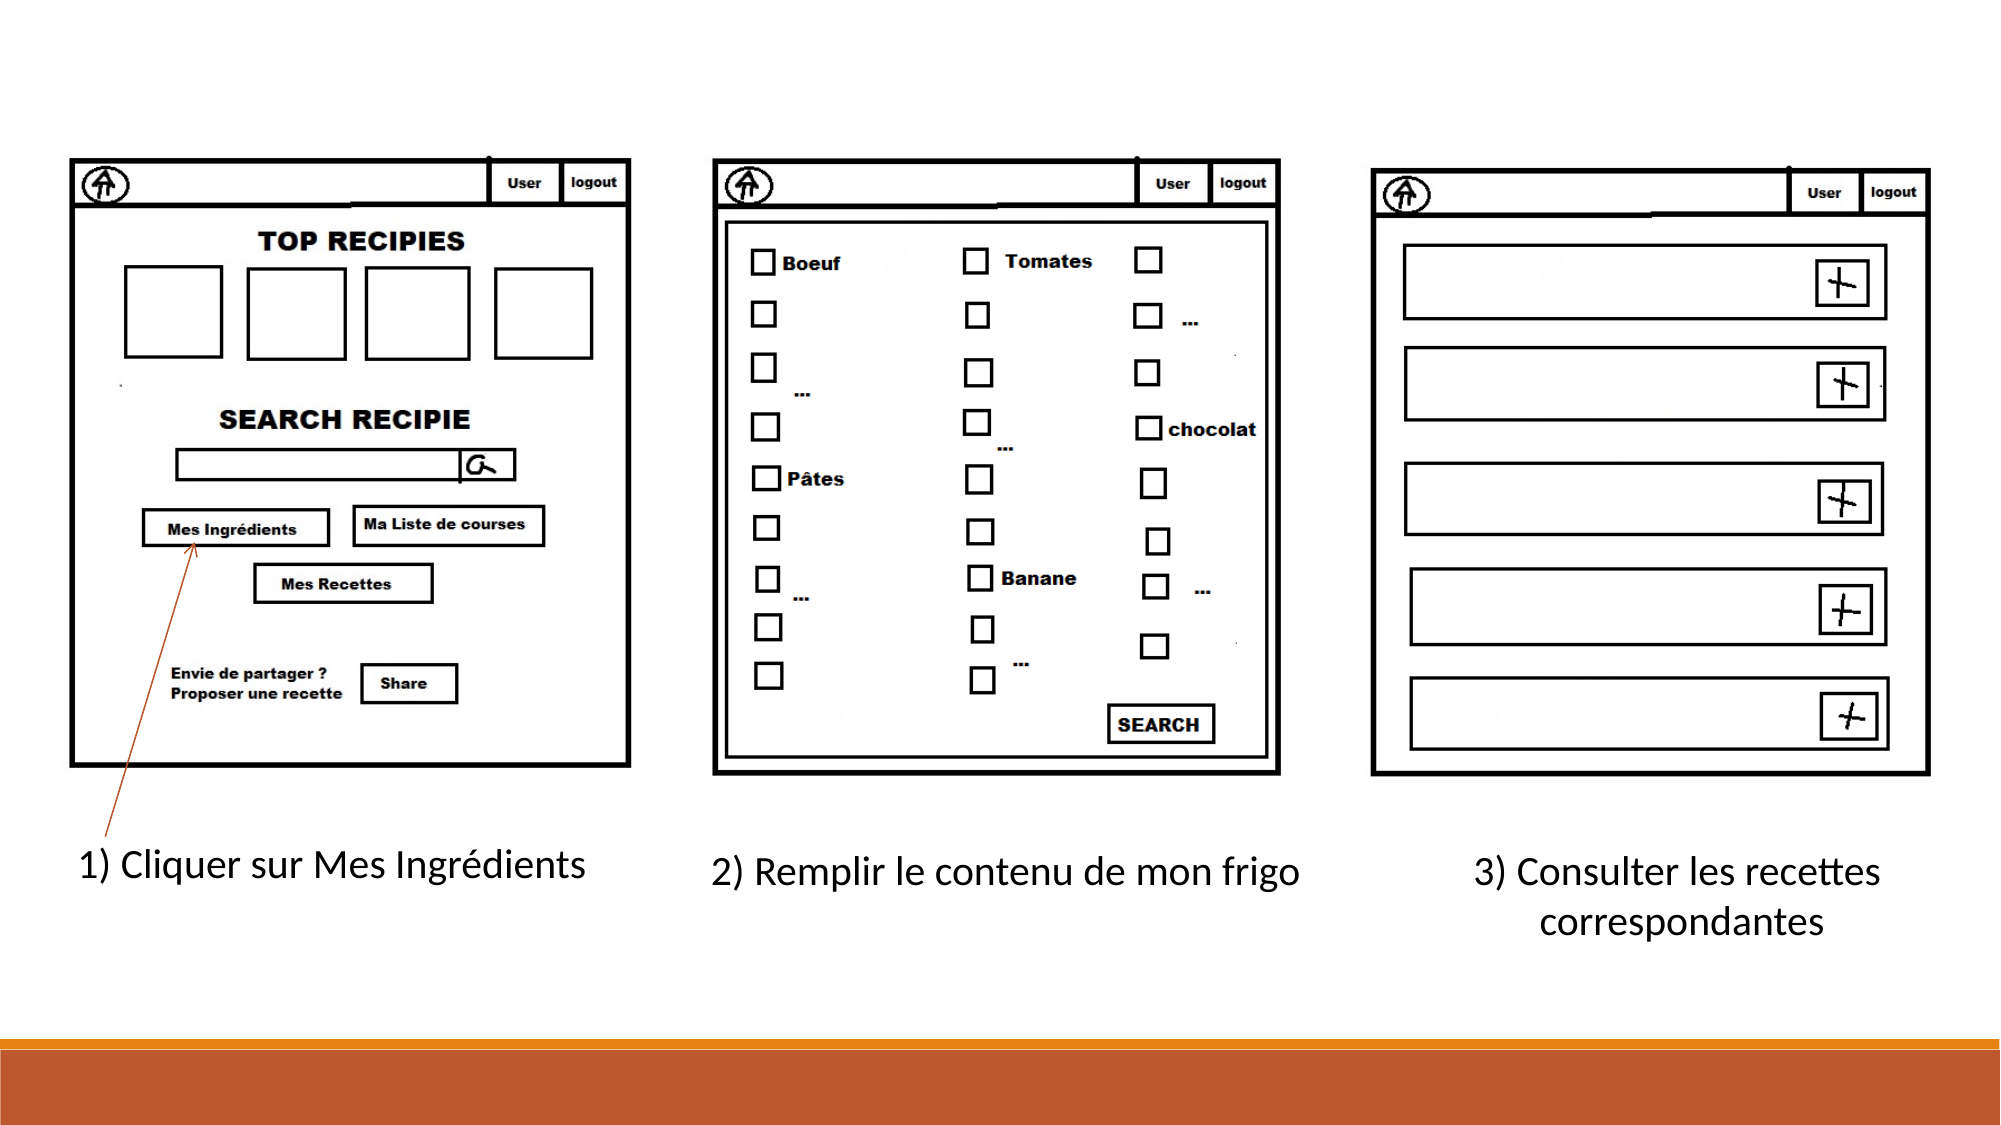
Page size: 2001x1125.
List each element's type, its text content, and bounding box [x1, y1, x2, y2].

picture [55, 128, 665, 801]
text_box 1) Cliquer sur Mes Ingrédients [62, 828, 665, 894]
text_box 3) Consulter les recettes correspondantes [1303, 836, 2000, 952]
text_box 2) Remplir le contenu de mon frigo [696, 836, 1303, 902]
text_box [104, 541, 196, 838]
picture [1357, 153, 1944, 801]
picture [695, 128, 1305, 793]
